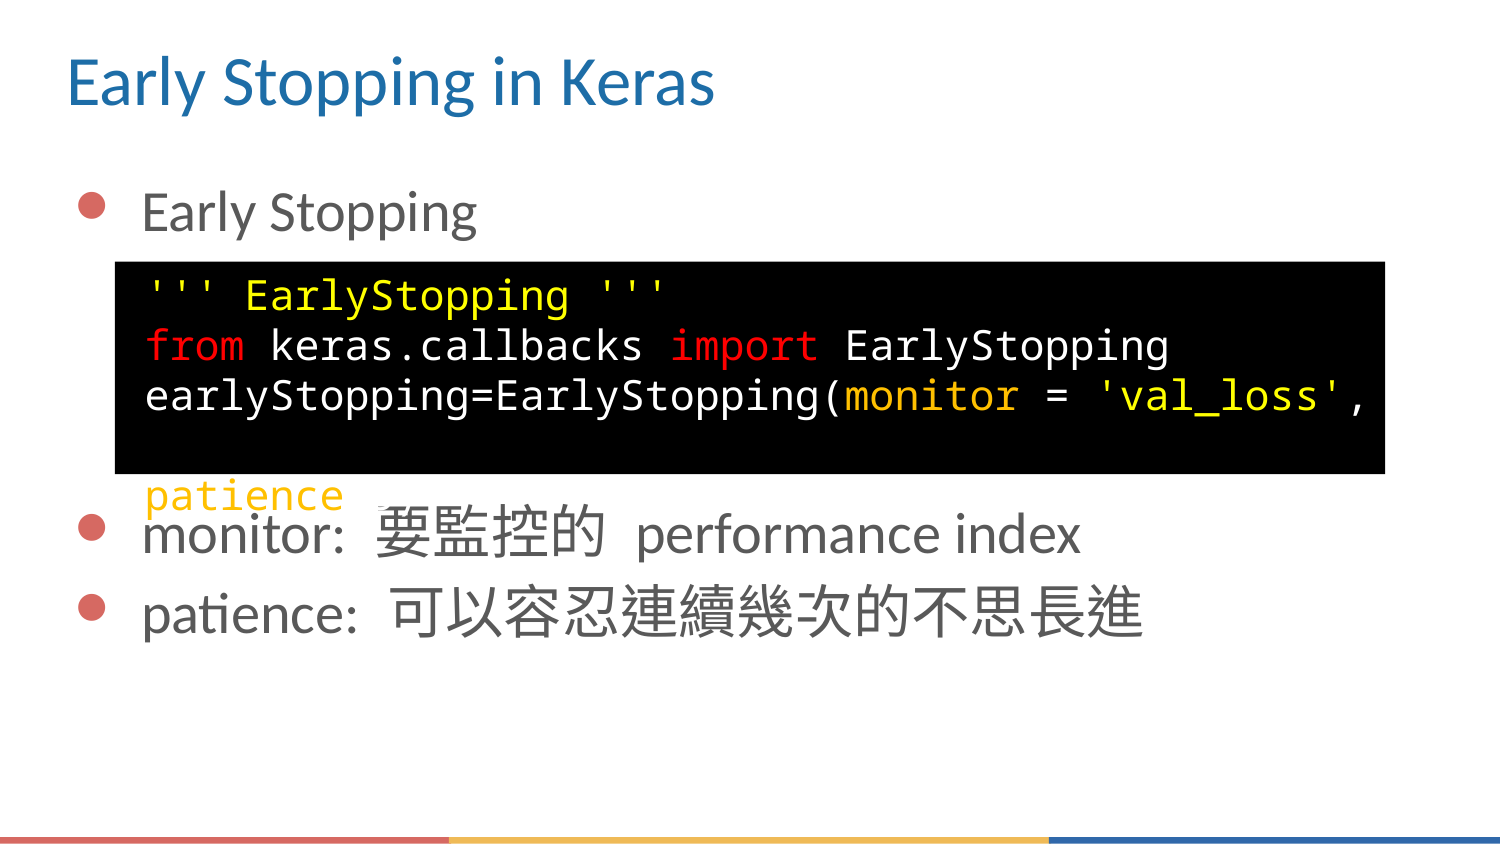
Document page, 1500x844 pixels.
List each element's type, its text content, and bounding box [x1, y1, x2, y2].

text_box ''' EarlyStopping ''' from keras.callbacks import EarlyStopping earlyStopping=EarlyStopping(monitor = 'val_loss', patience=5) [114, 261, 1386, 475]
title Early Stopping in Keras [51, 29, 1449, 125]
list Early Stopping monitor: 要監控的 performance index patience: 可以容忍連續幾次的不思長進 [51, 147, 1449, 807]
